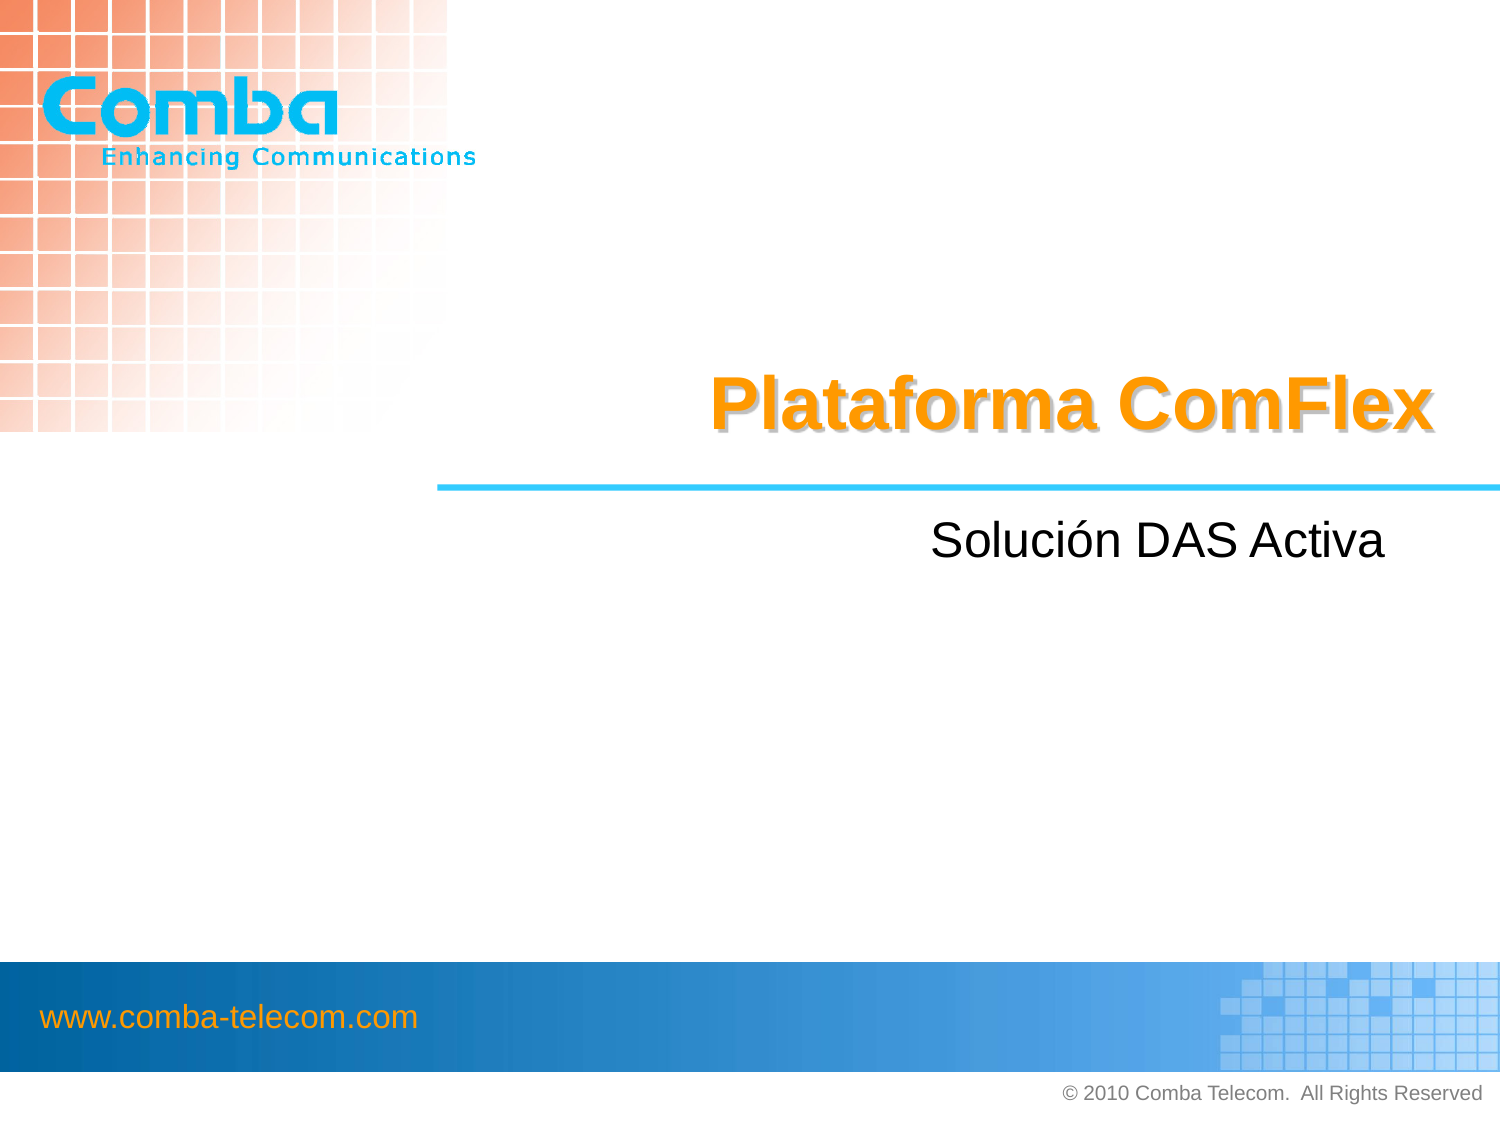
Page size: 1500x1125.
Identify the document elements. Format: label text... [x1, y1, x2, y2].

subtitle Solución DAS Activa [350, 500, 1401, 588]
picture [0, 962, 1500, 1072]
title Plataforma ComFlex [350, 324, 1450, 475]
picture [0, 0, 575, 432]
